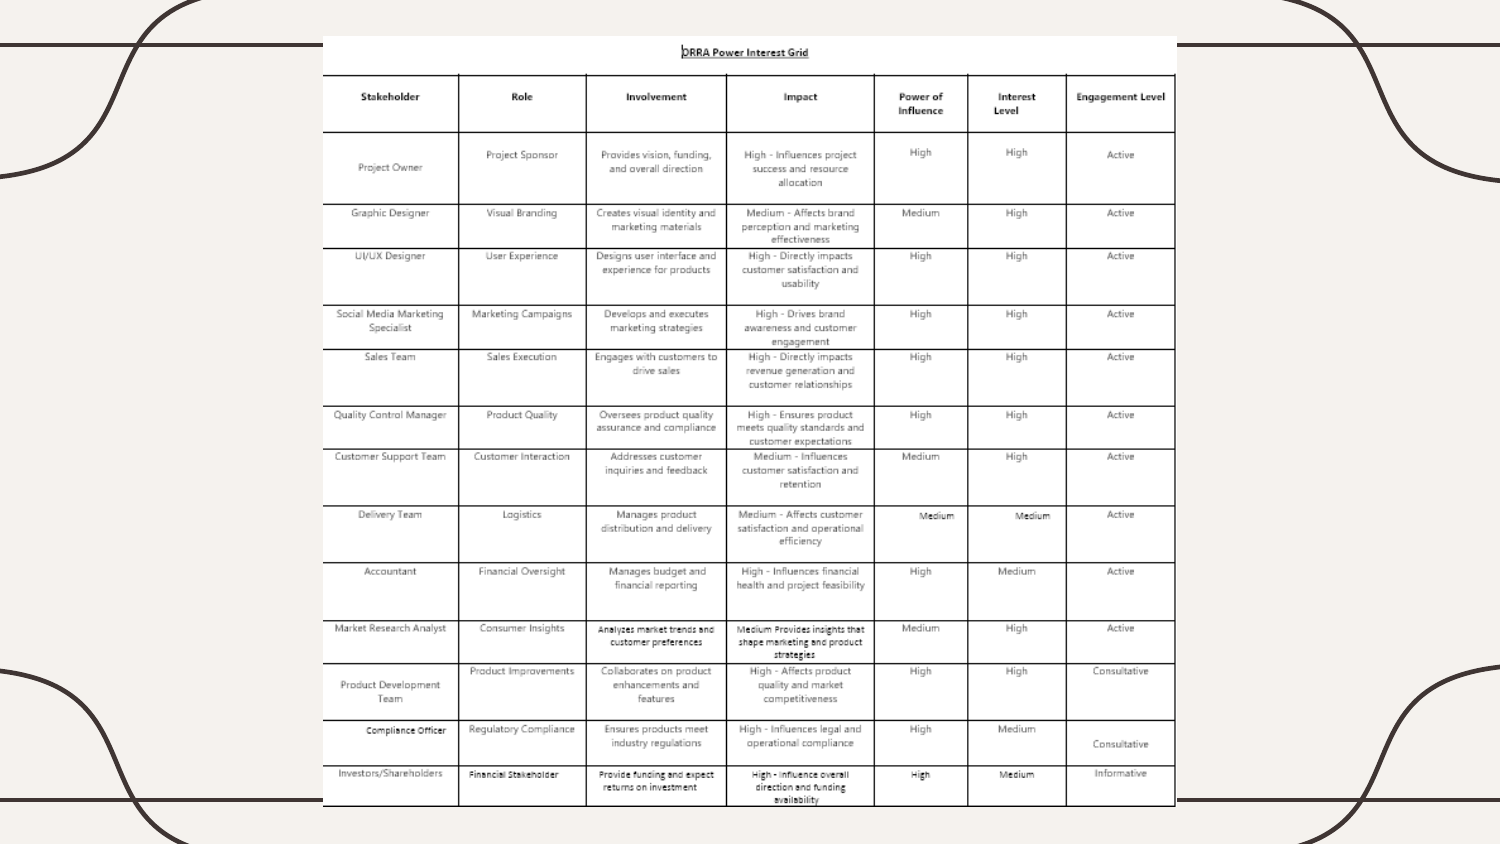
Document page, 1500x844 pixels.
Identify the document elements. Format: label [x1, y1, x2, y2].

picture [323, 36, 1177, 808]
